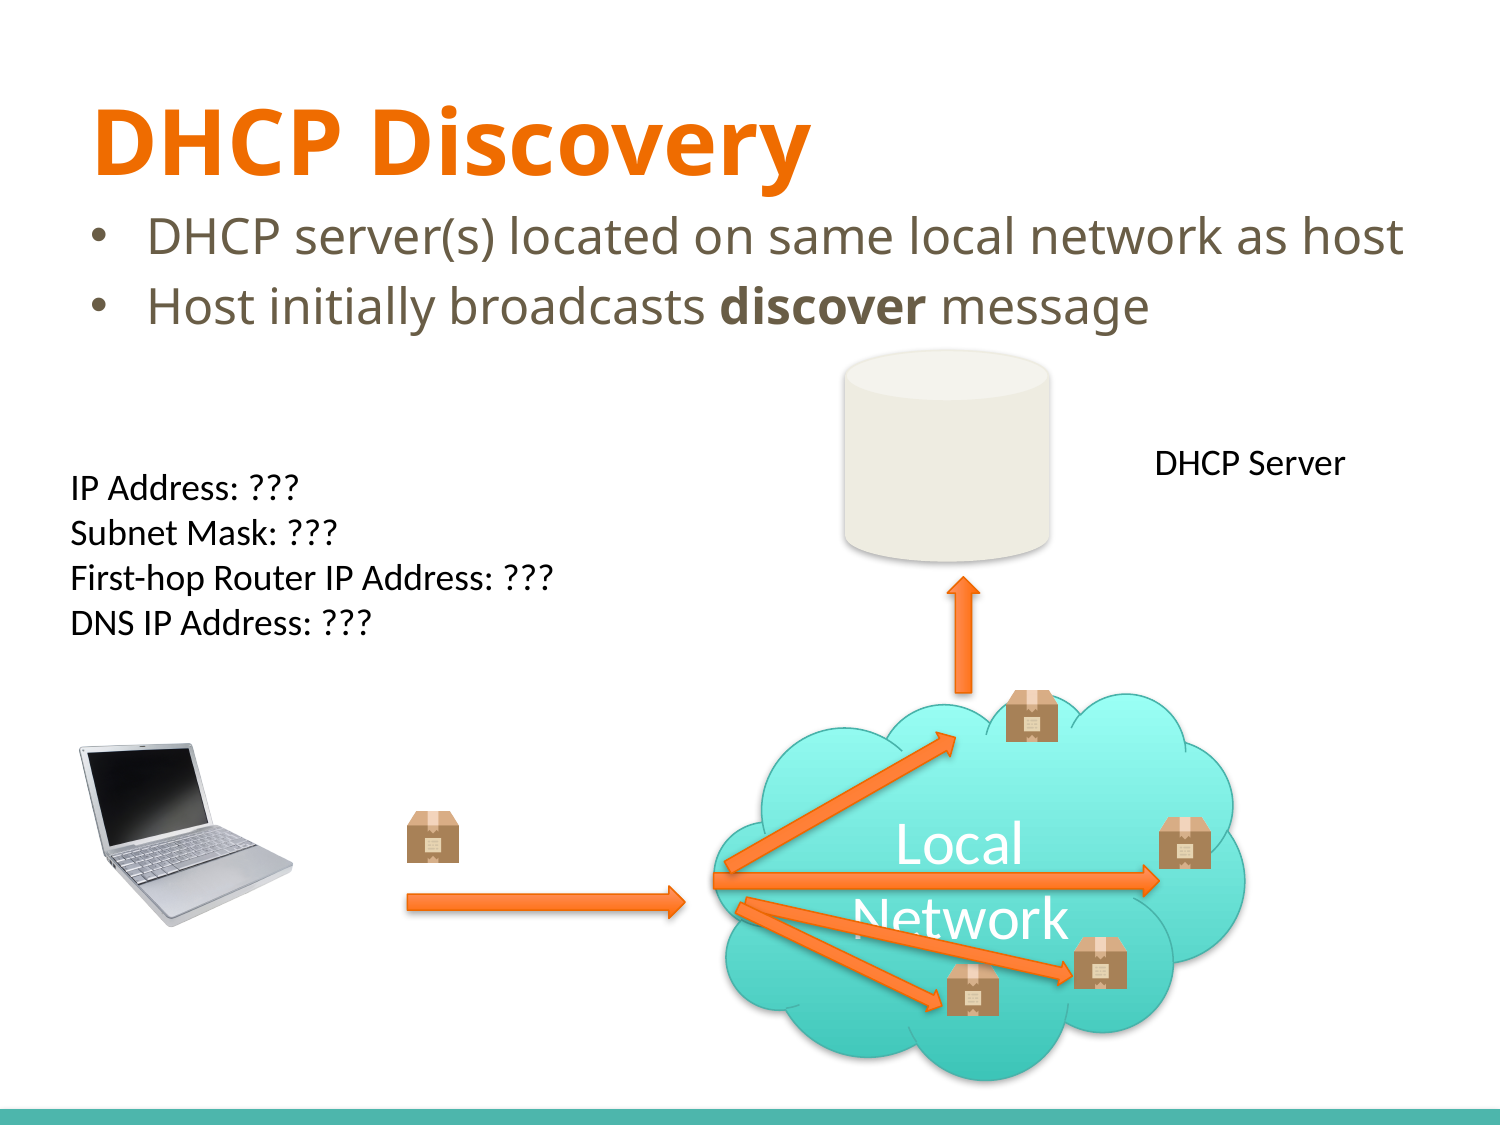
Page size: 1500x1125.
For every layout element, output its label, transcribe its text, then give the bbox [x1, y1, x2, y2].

text_box [745, 897, 1069, 986]
text_box [407, 885, 686, 919]
picture [946, 963, 999, 1016]
text_box [947, 576, 980, 693]
picture [1074, 937, 1127, 990]
text_box [724, 732, 956, 874]
picture [74, 739, 297, 931]
text_box [735, 902, 941, 1012]
text_box [713, 865, 1160, 897]
list DHCP server(s) located on same local network as host Host initially broadcasts discover message [75, 196, 1456, 940]
text_box Local Network [714, 694, 1245, 1081]
picture [406, 810, 459, 863]
text_box DHCP Server [1139, 430, 1410, 492]
title DHCP Discovery [75, 45, 1425, 196]
picture [1006, 689, 1058, 742]
picture [1158, 816, 1211, 869]
text_box [845, 350, 1049, 561]
text_box IP Address: ??? Subnet Mask: ??? First-hop Router IP Address: ??? DNS IP Address: ??? [55, 455, 628, 698]
